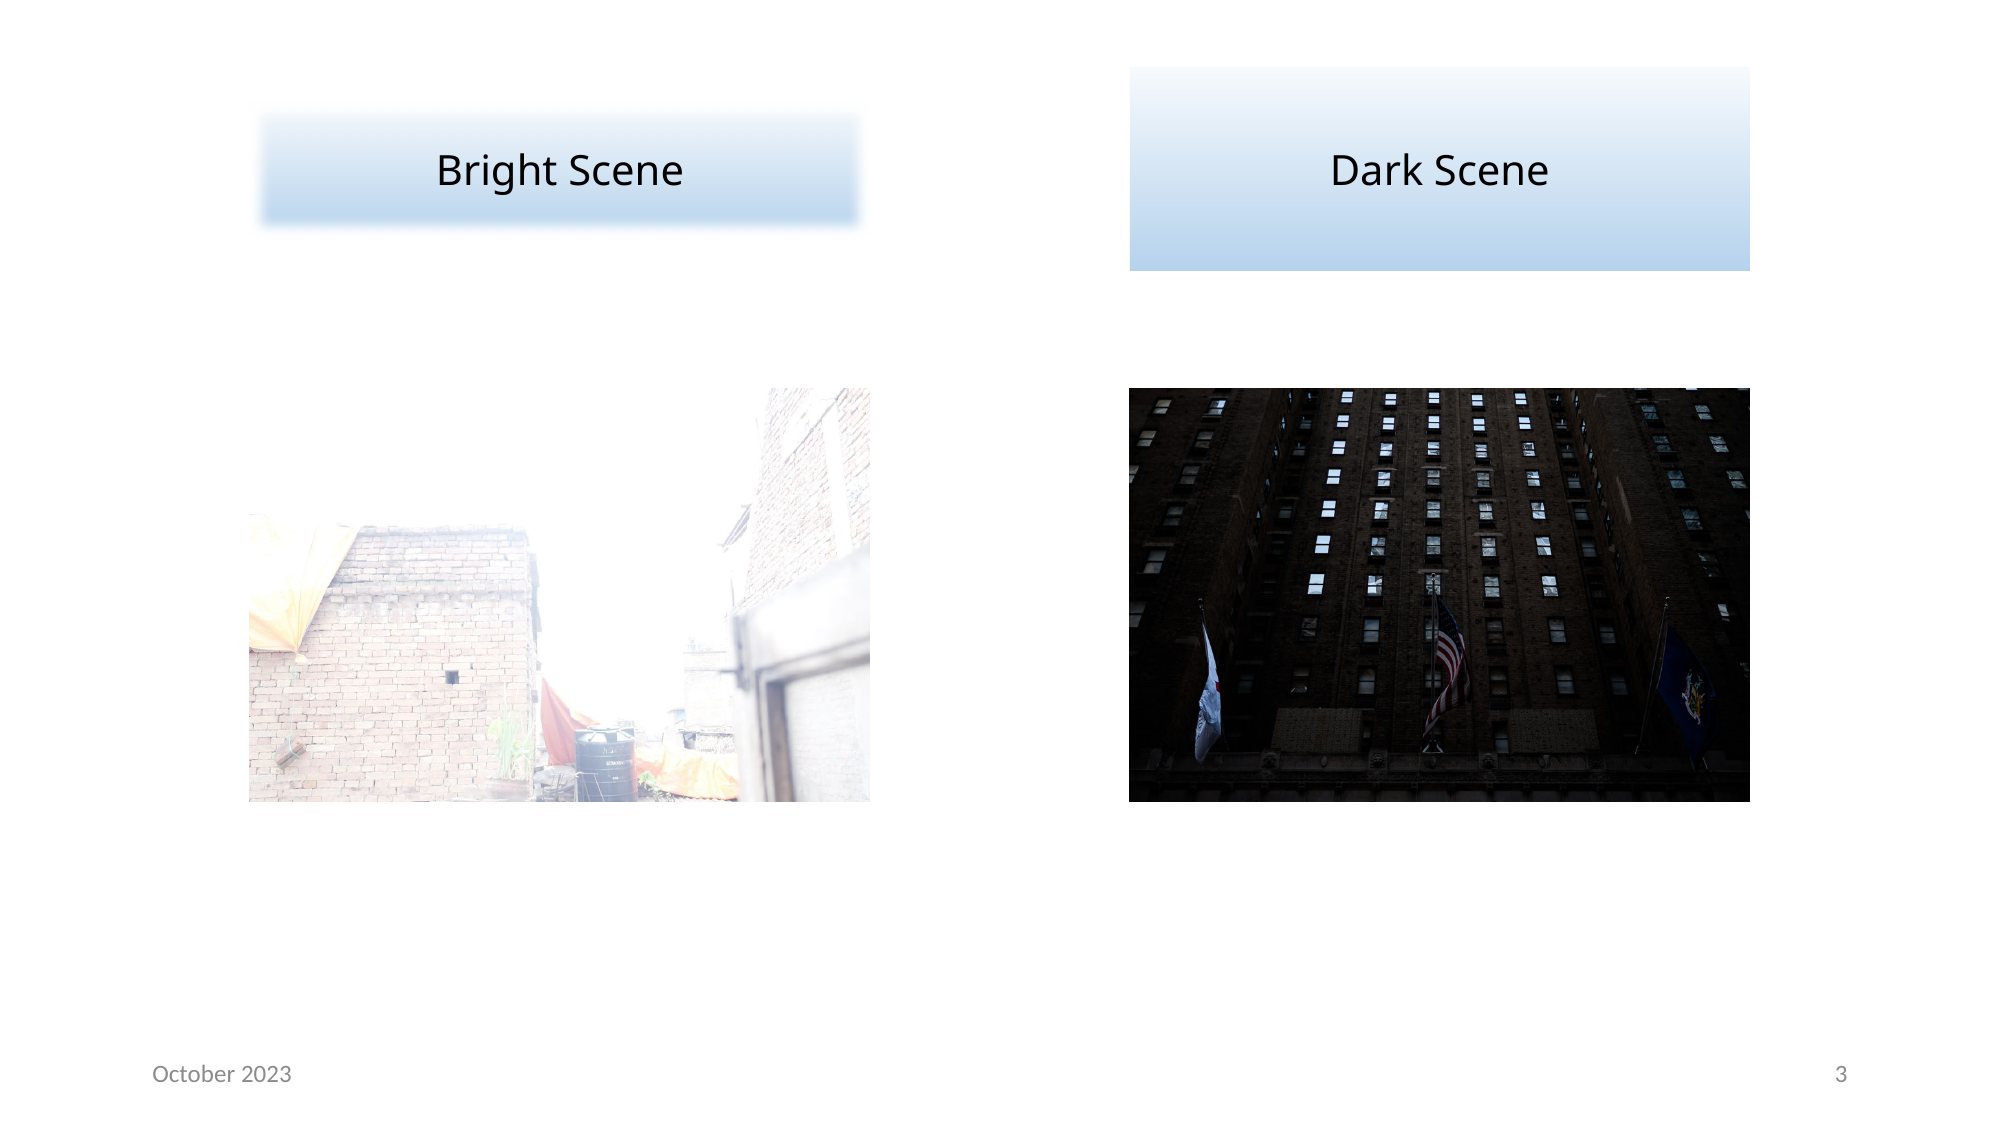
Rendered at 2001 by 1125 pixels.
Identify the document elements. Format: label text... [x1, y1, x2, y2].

text_box [271, 122, 850, 216]
title [1129, 67, 1750, 271]
text_box Bright Scene [366, 135, 753, 201]
picture [249, 388, 870, 802]
picture [1129, 388, 1750, 802]
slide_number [137, 1042, 588, 1103]
text_box Dark Scene [1246, 135, 1633, 201]
slide_number 3 [1412, 1042, 1863, 1103]
